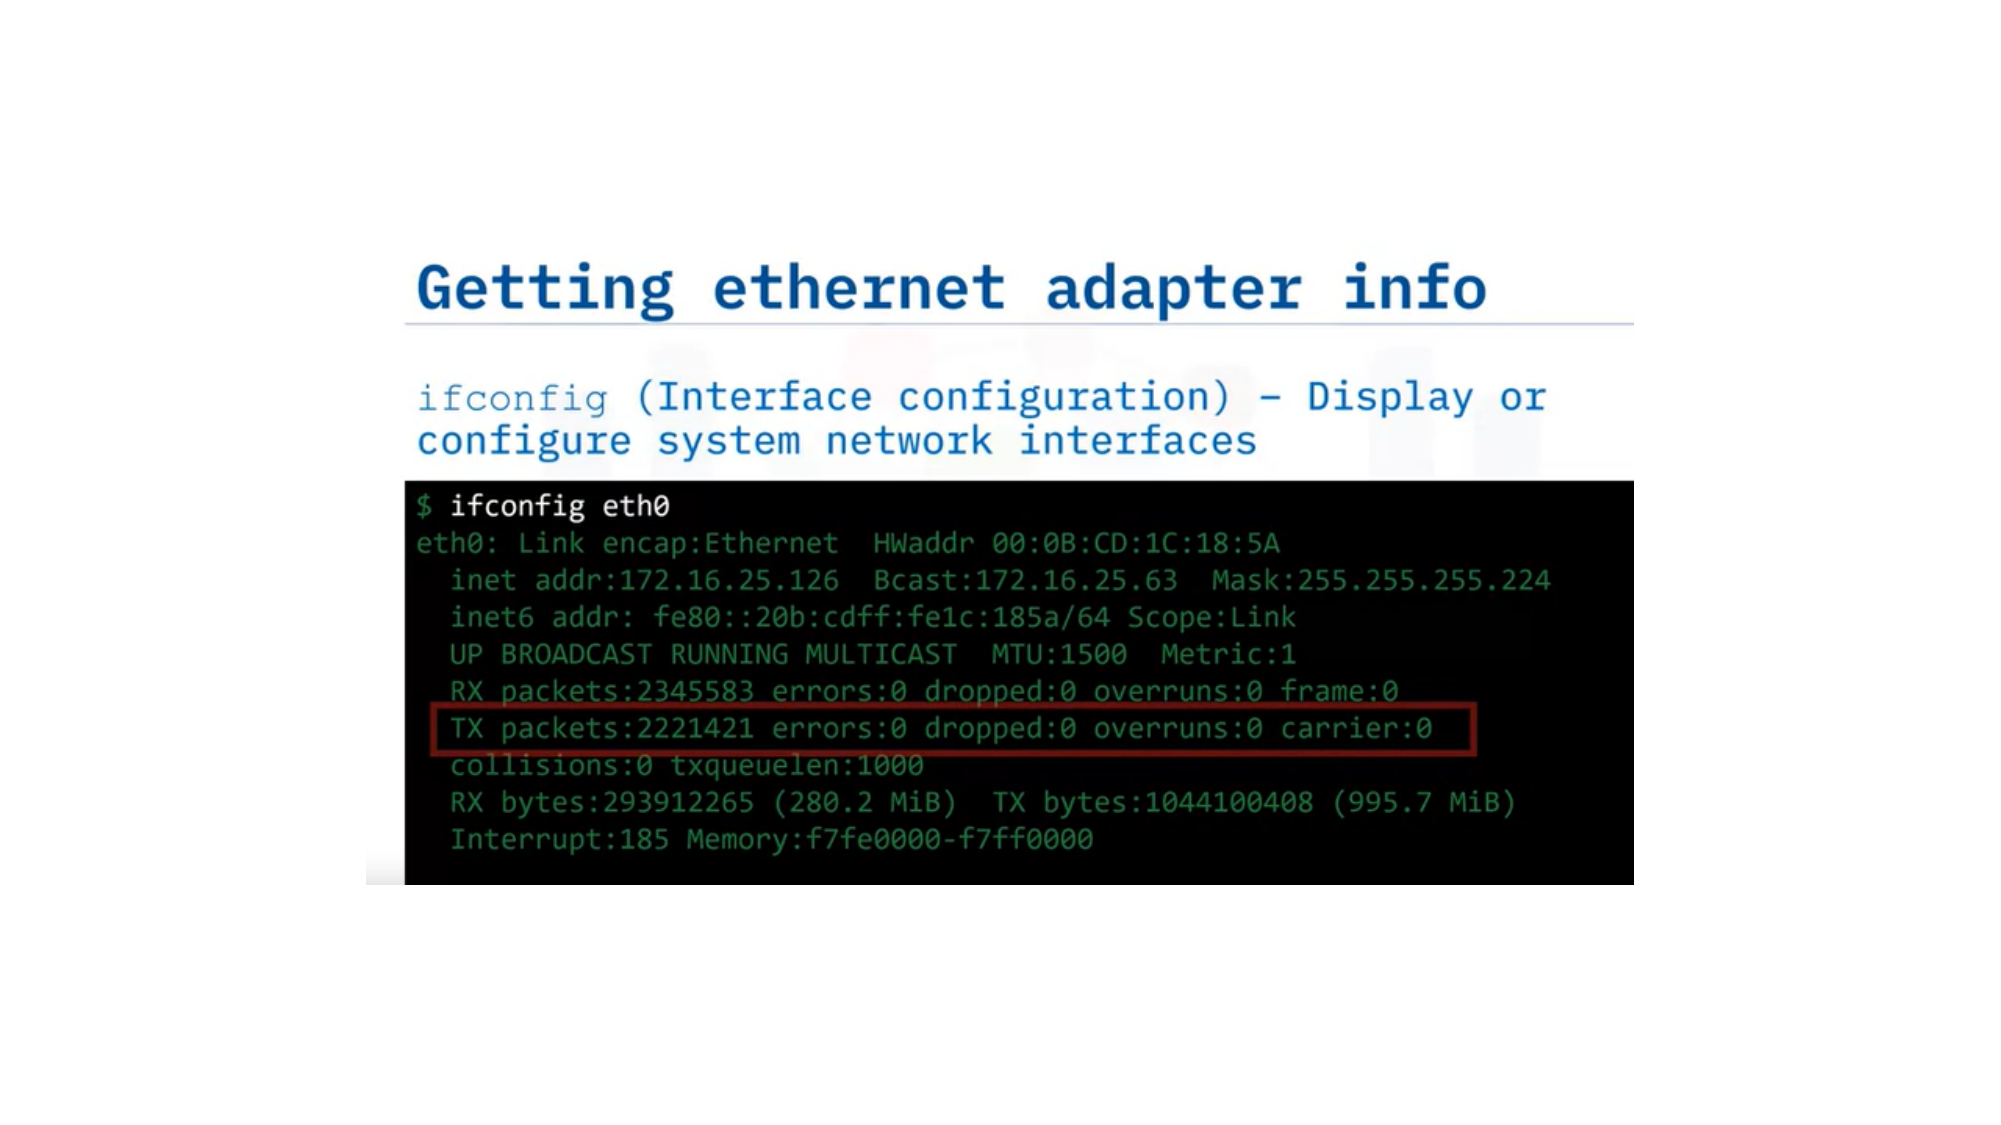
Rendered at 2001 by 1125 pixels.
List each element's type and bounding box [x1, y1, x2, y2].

picture [366, 240, 1634, 885]
